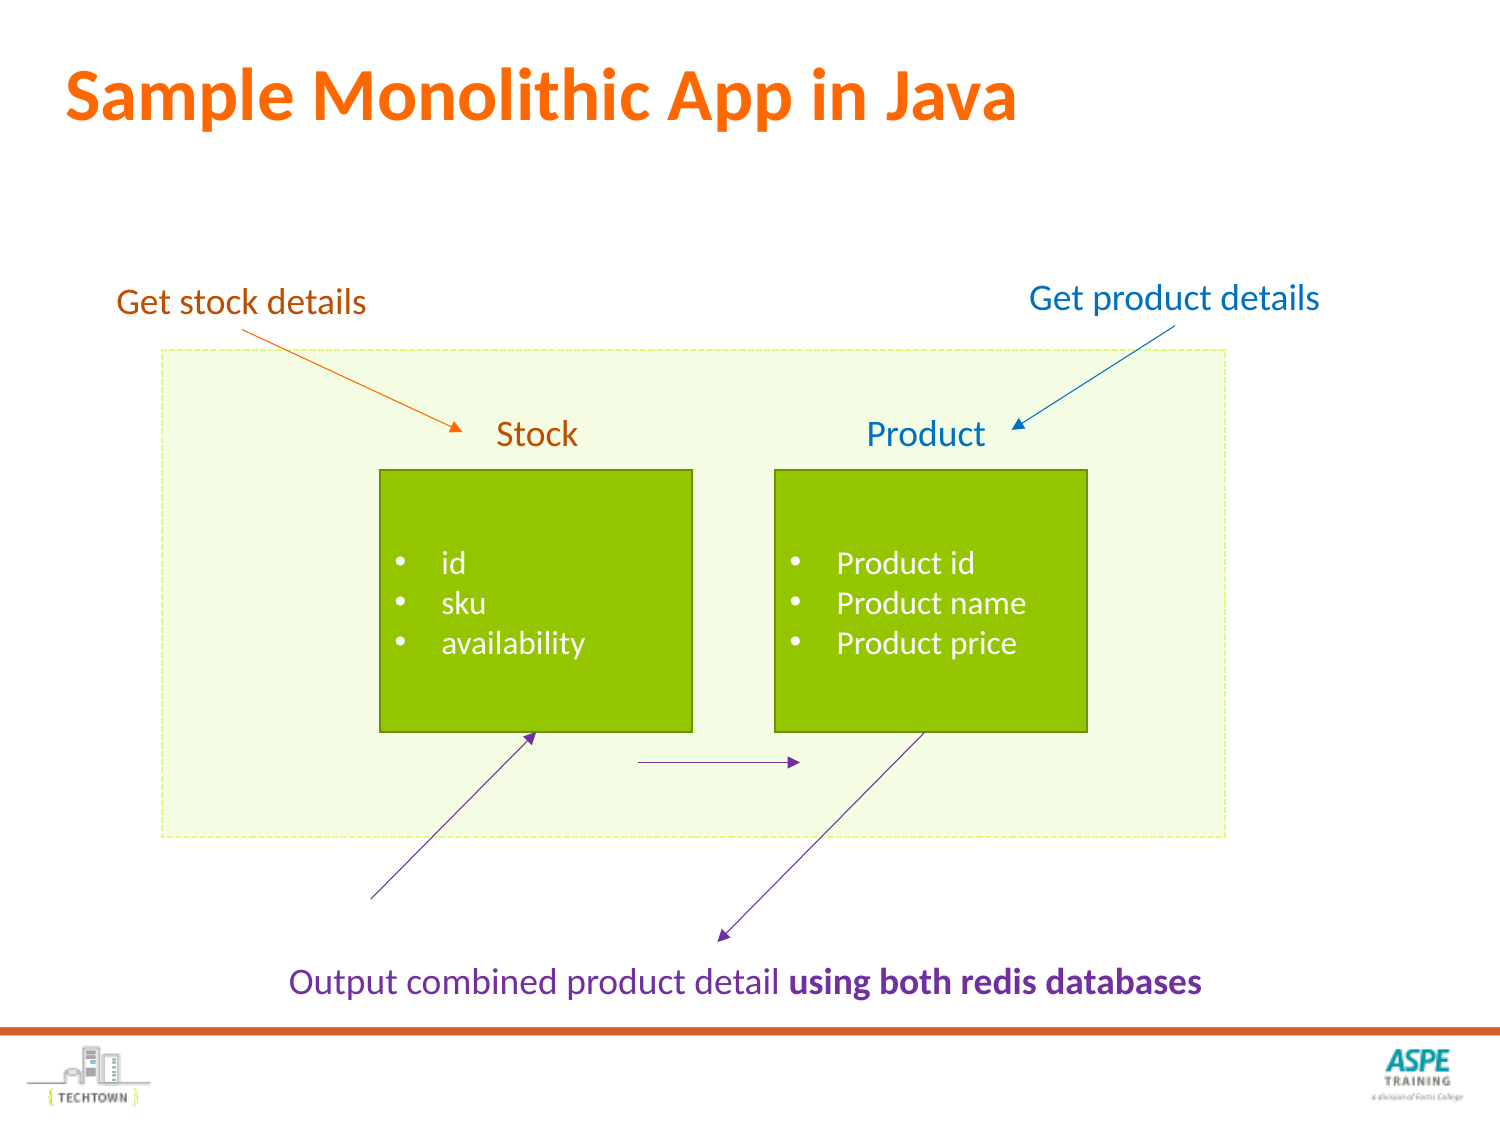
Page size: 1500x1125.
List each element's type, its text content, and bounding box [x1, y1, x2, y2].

text_box Product [851, 401, 1001, 462]
text_box Get product details [1014, 265, 1336, 326]
text_box id sku availability [379, 469, 693, 733]
text_box Output combined product detail using both redis databases [274, 949, 1218, 1010]
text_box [717, 731, 925, 943]
text_box Product id Product name Product price [774, 469, 1088, 733]
title Sample Monolithic App in Java [50, 0, 1475, 205]
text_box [370, 732, 537, 900]
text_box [1011, 326, 1176, 430]
text_box [161, 349, 1226, 838]
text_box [241, 330, 463, 433]
text_box Stock [481, 401, 594, 462]
text_box Get stock details [101, 269, 382, 330]
